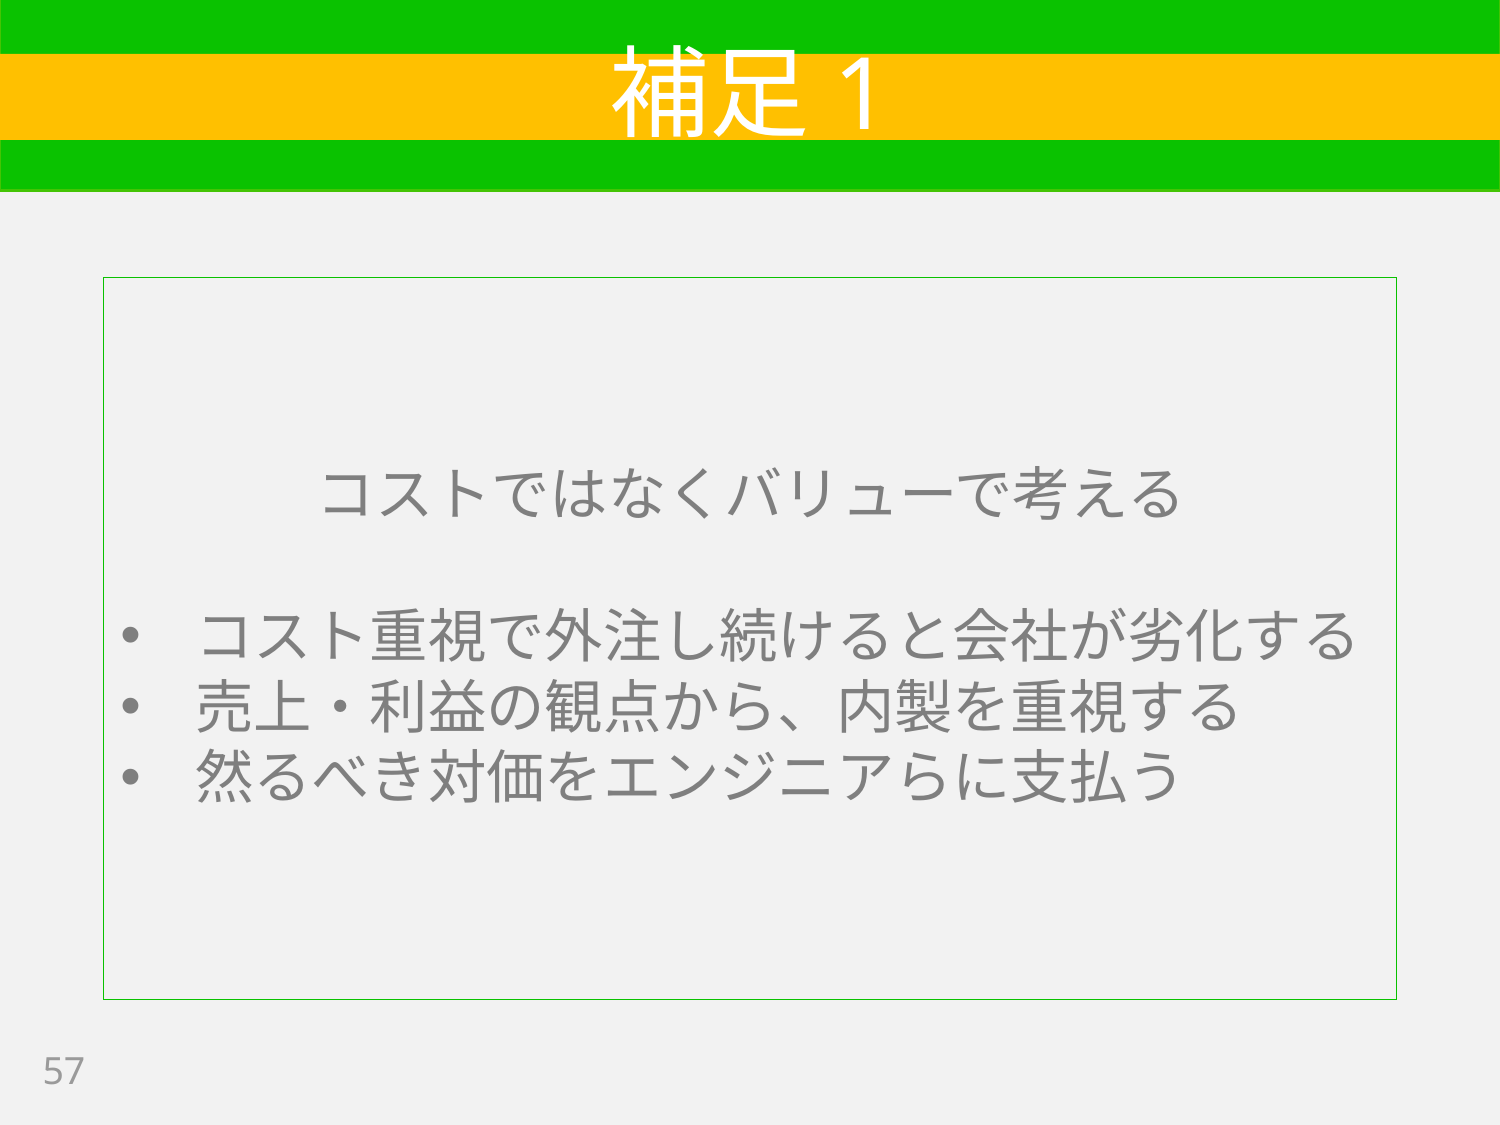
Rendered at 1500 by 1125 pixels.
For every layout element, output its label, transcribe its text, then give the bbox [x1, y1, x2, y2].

list コストではなくバリューで考える コスト重視で外注し続けると会社が劣化する 売上・利益の観点から、内製を重視する 然るべき対価をエンジニアらに支払う [103, 277, 1397, 1000]
title 補足1 [0, 53, 1500, 140]
slide_number 57 [27, 1042, 146, 1102]
